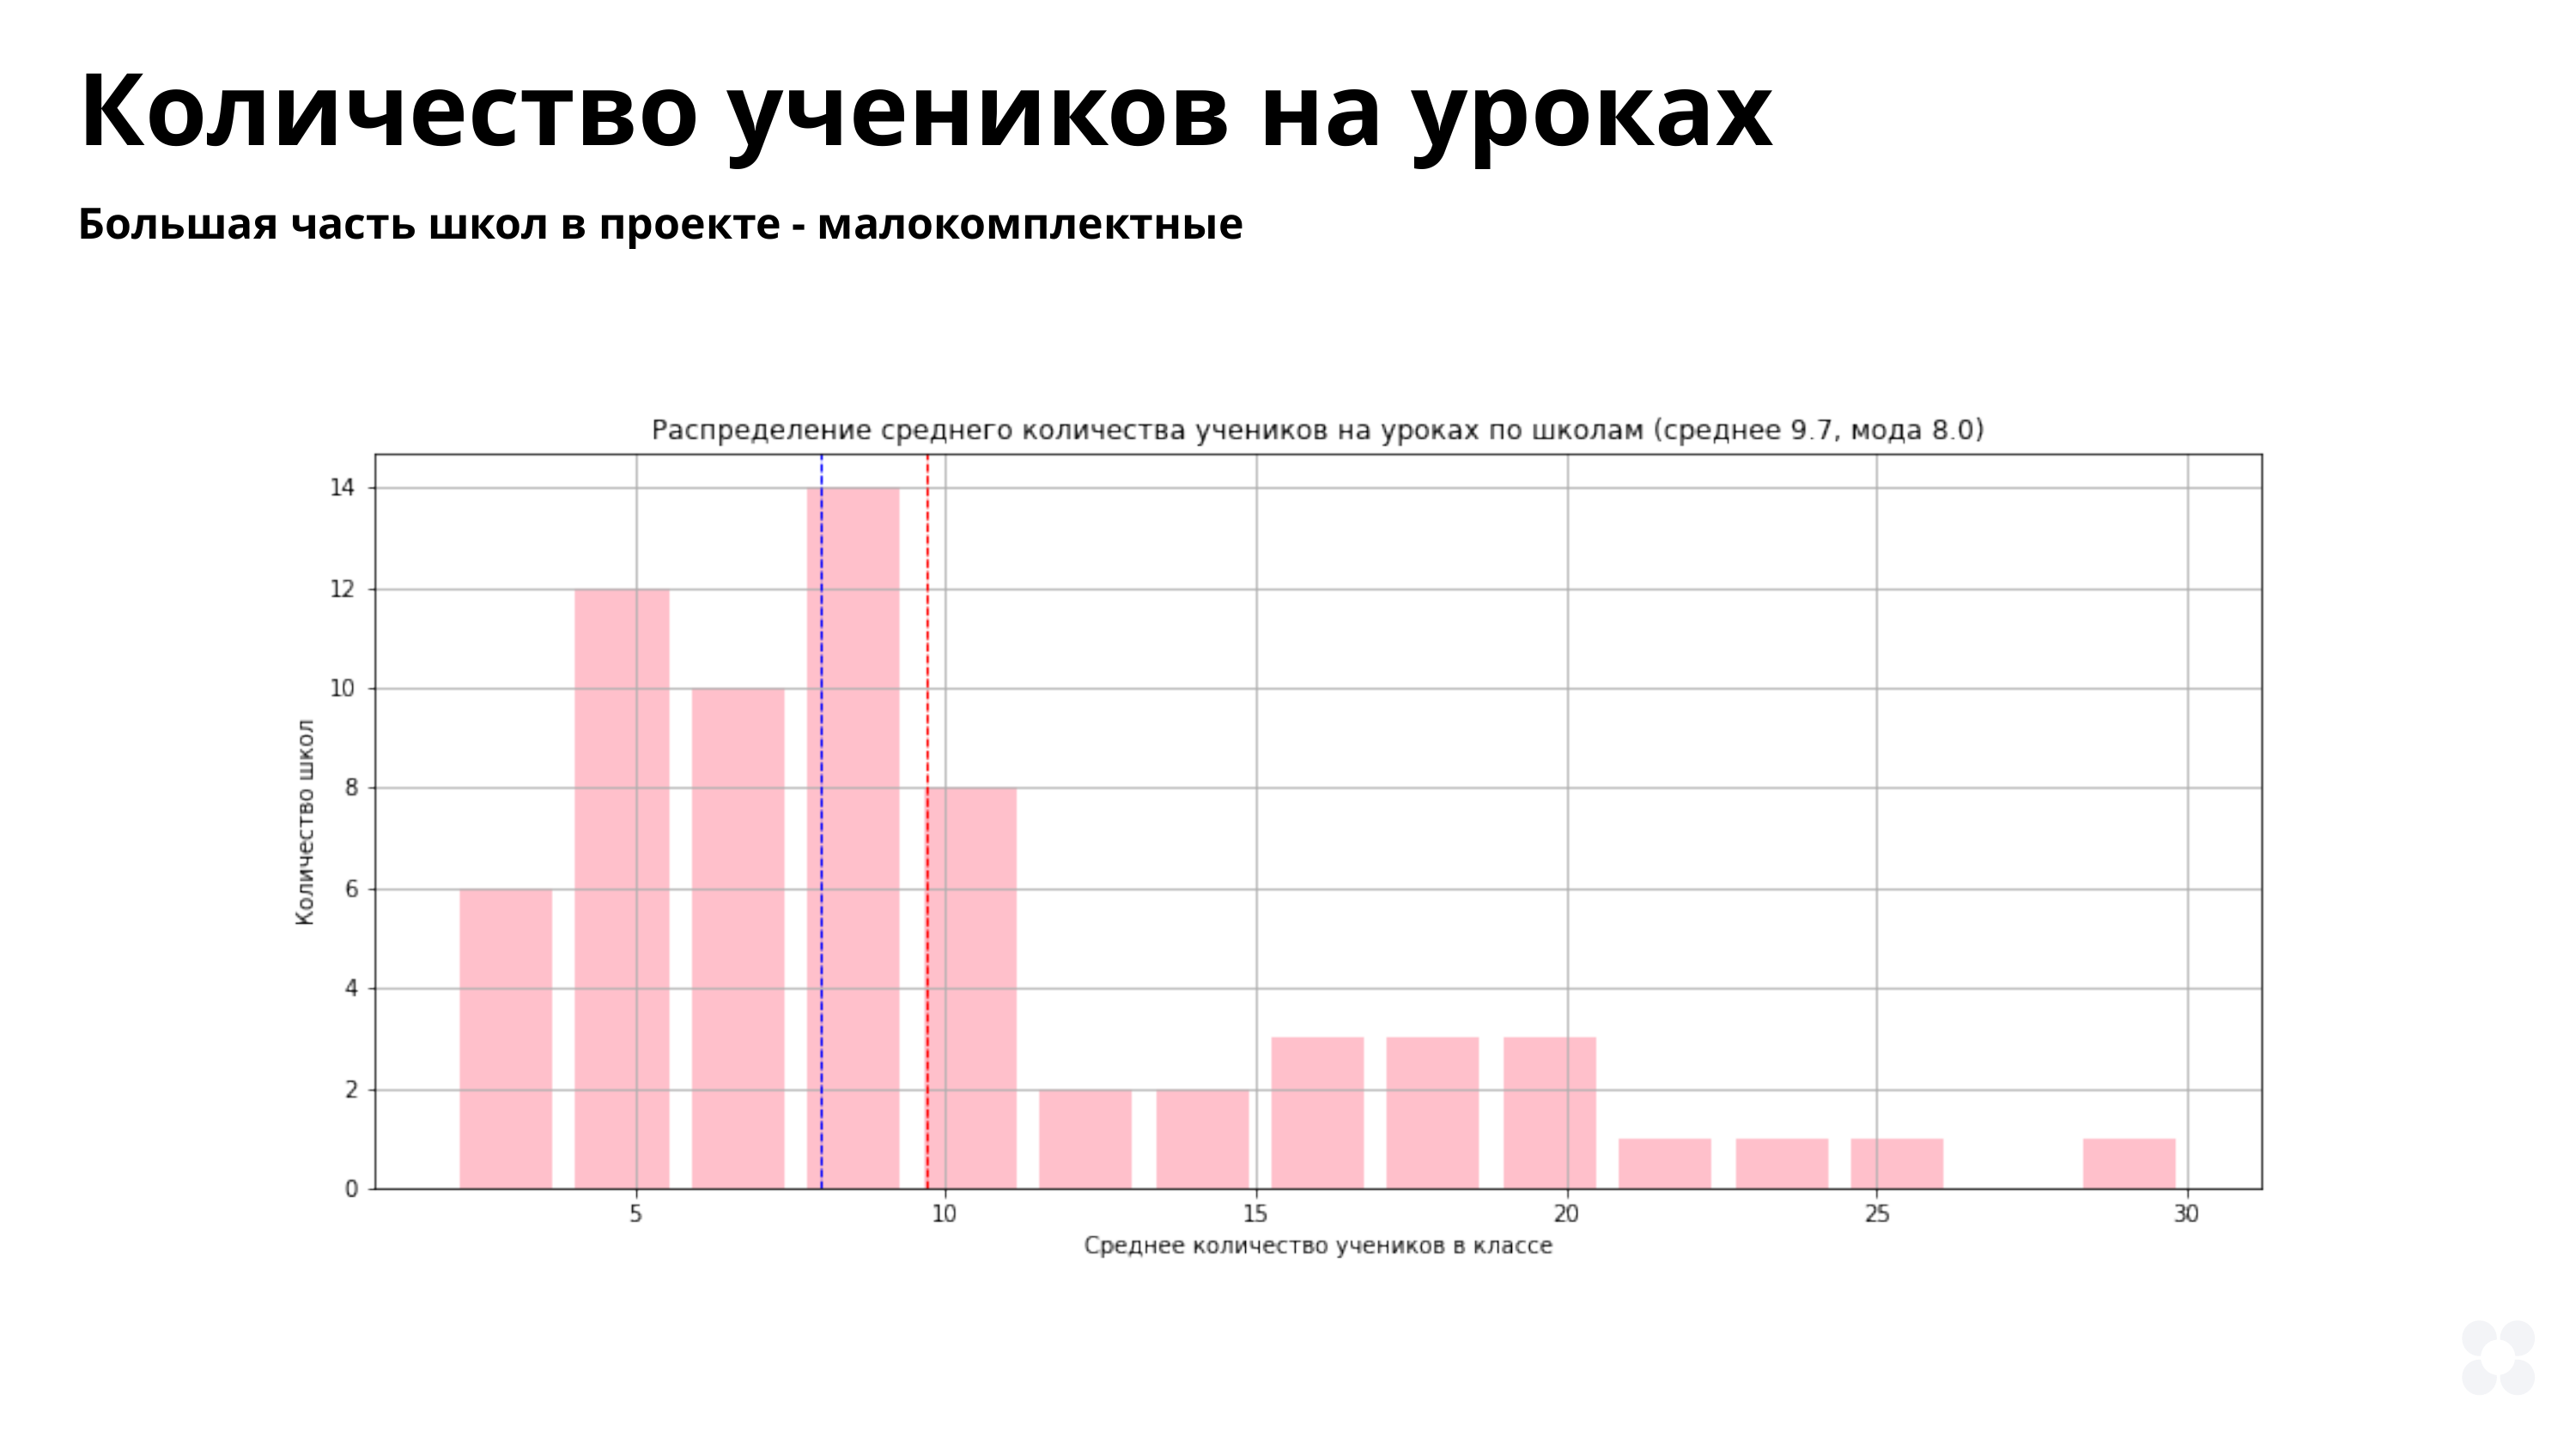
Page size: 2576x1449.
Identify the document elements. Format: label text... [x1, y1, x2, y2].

picture [70, 336, 2506, 1311]
text_box Количество учеников на уроках Большая часть школ в проекте - малокомплектные [77, 69, 2576, 299]
